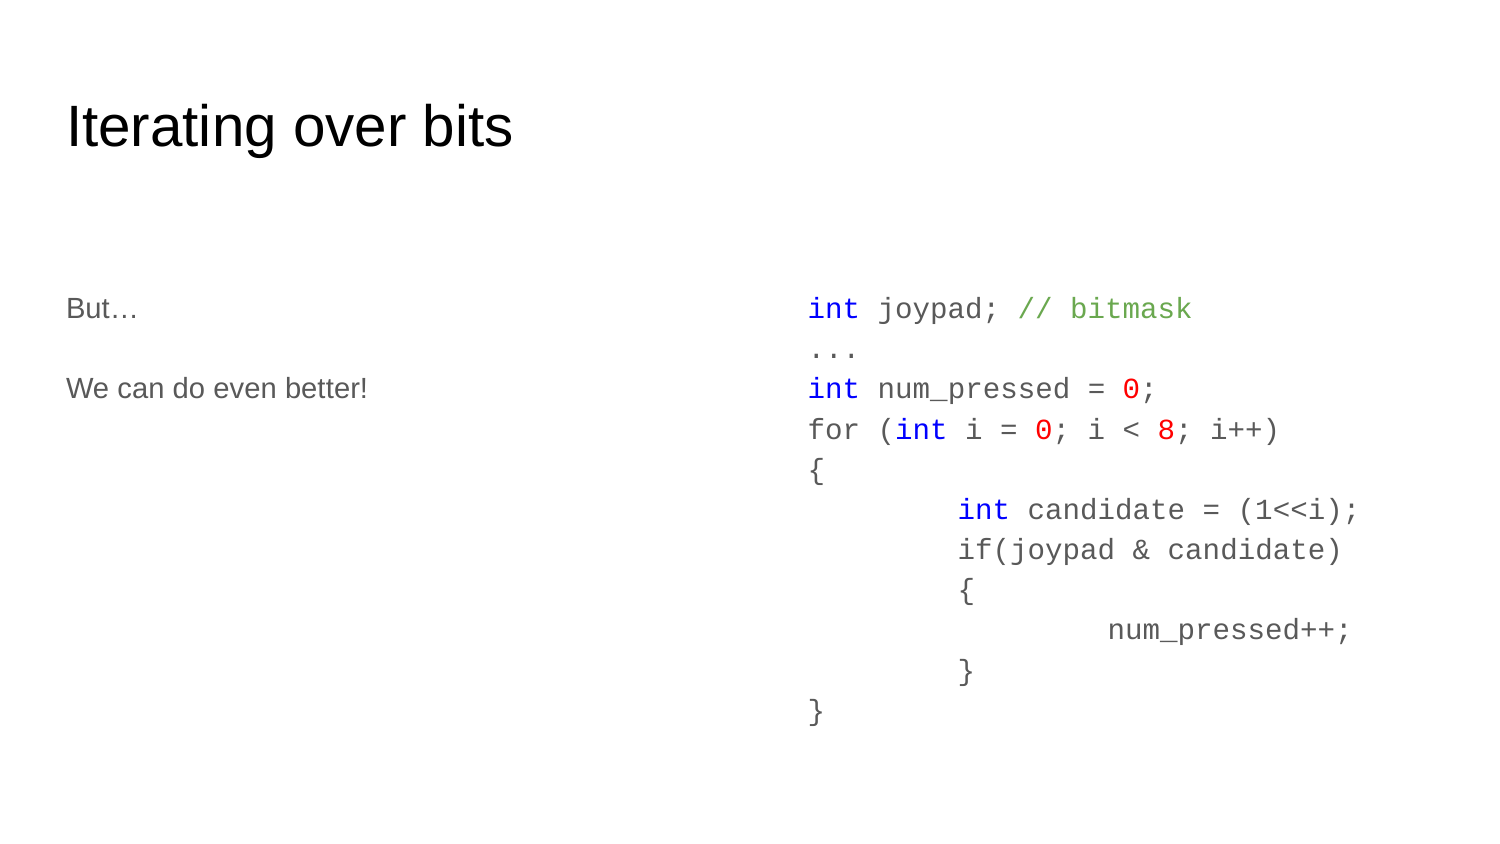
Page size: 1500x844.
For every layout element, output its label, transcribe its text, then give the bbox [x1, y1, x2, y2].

list int joypad; // bitmask ... int num_pressed = 0; for (int i = 0; i < 8; i++) { int candidate = (1<<i); if(joypad & candidate) { num_pressed++; } } [792, 189, 1449, 750]
title Iterating over bits [51, 72, 1449, 167]
list But… We can do even better! [51, 189, 708, 750]
